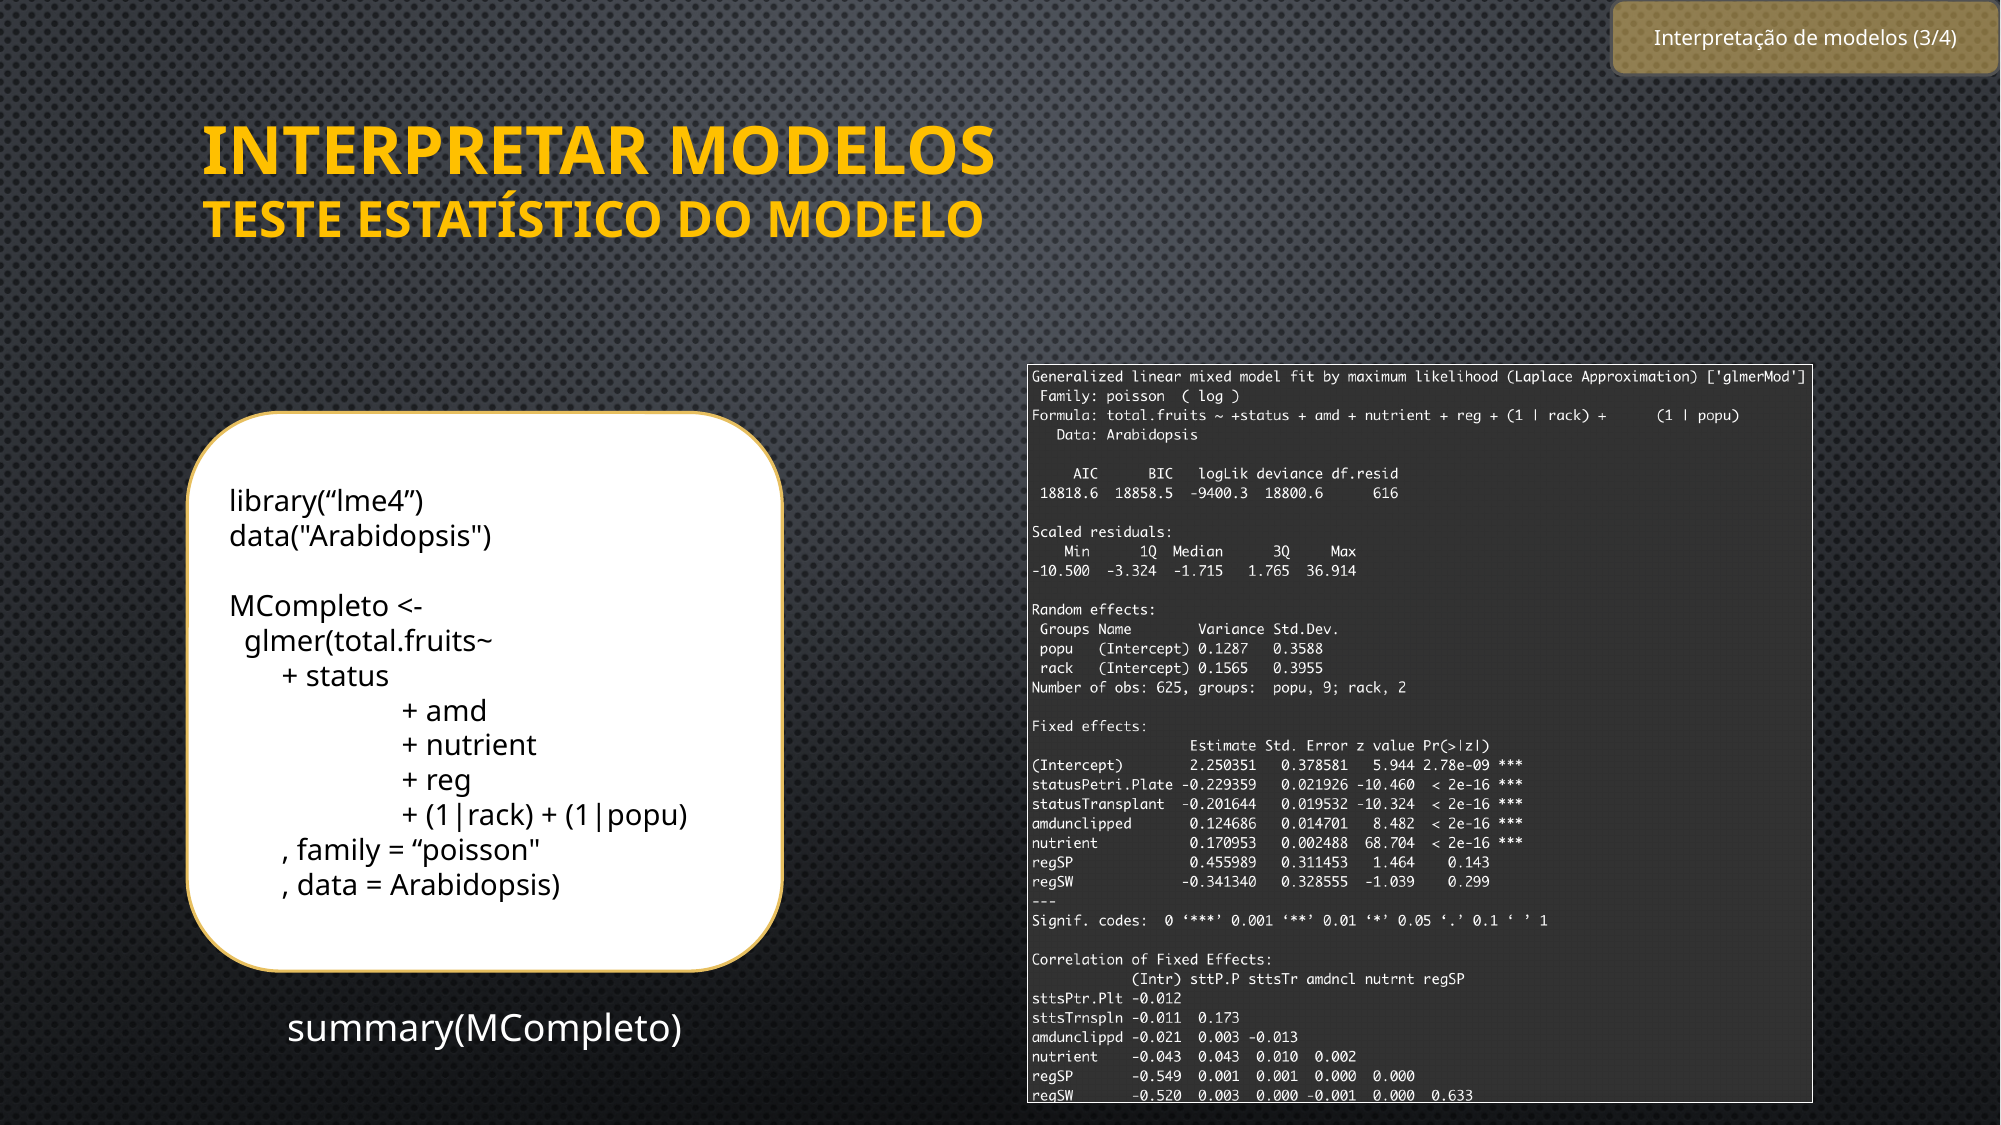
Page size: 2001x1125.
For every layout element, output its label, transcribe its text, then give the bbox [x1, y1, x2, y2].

text_box summary(MCompleto) [237, 996, 732, 1101]
picture [1027, 364, 1813, 1103]
text_box library(“lme4”) data("Arabidopsis") MCompleto <- glmer(total.fruits~ + status + amd + nutrient + reg + (1|rack) + (1|popu) , family = “poisson" , data = Arabidopsis) [185, 410, 784, 973]
title Interpretar modelos teste estatístico do modelo [187, 99, 1813, 413]
text_box Interpretação de modelos (3/4) [1609, 0, 2000, 77]
